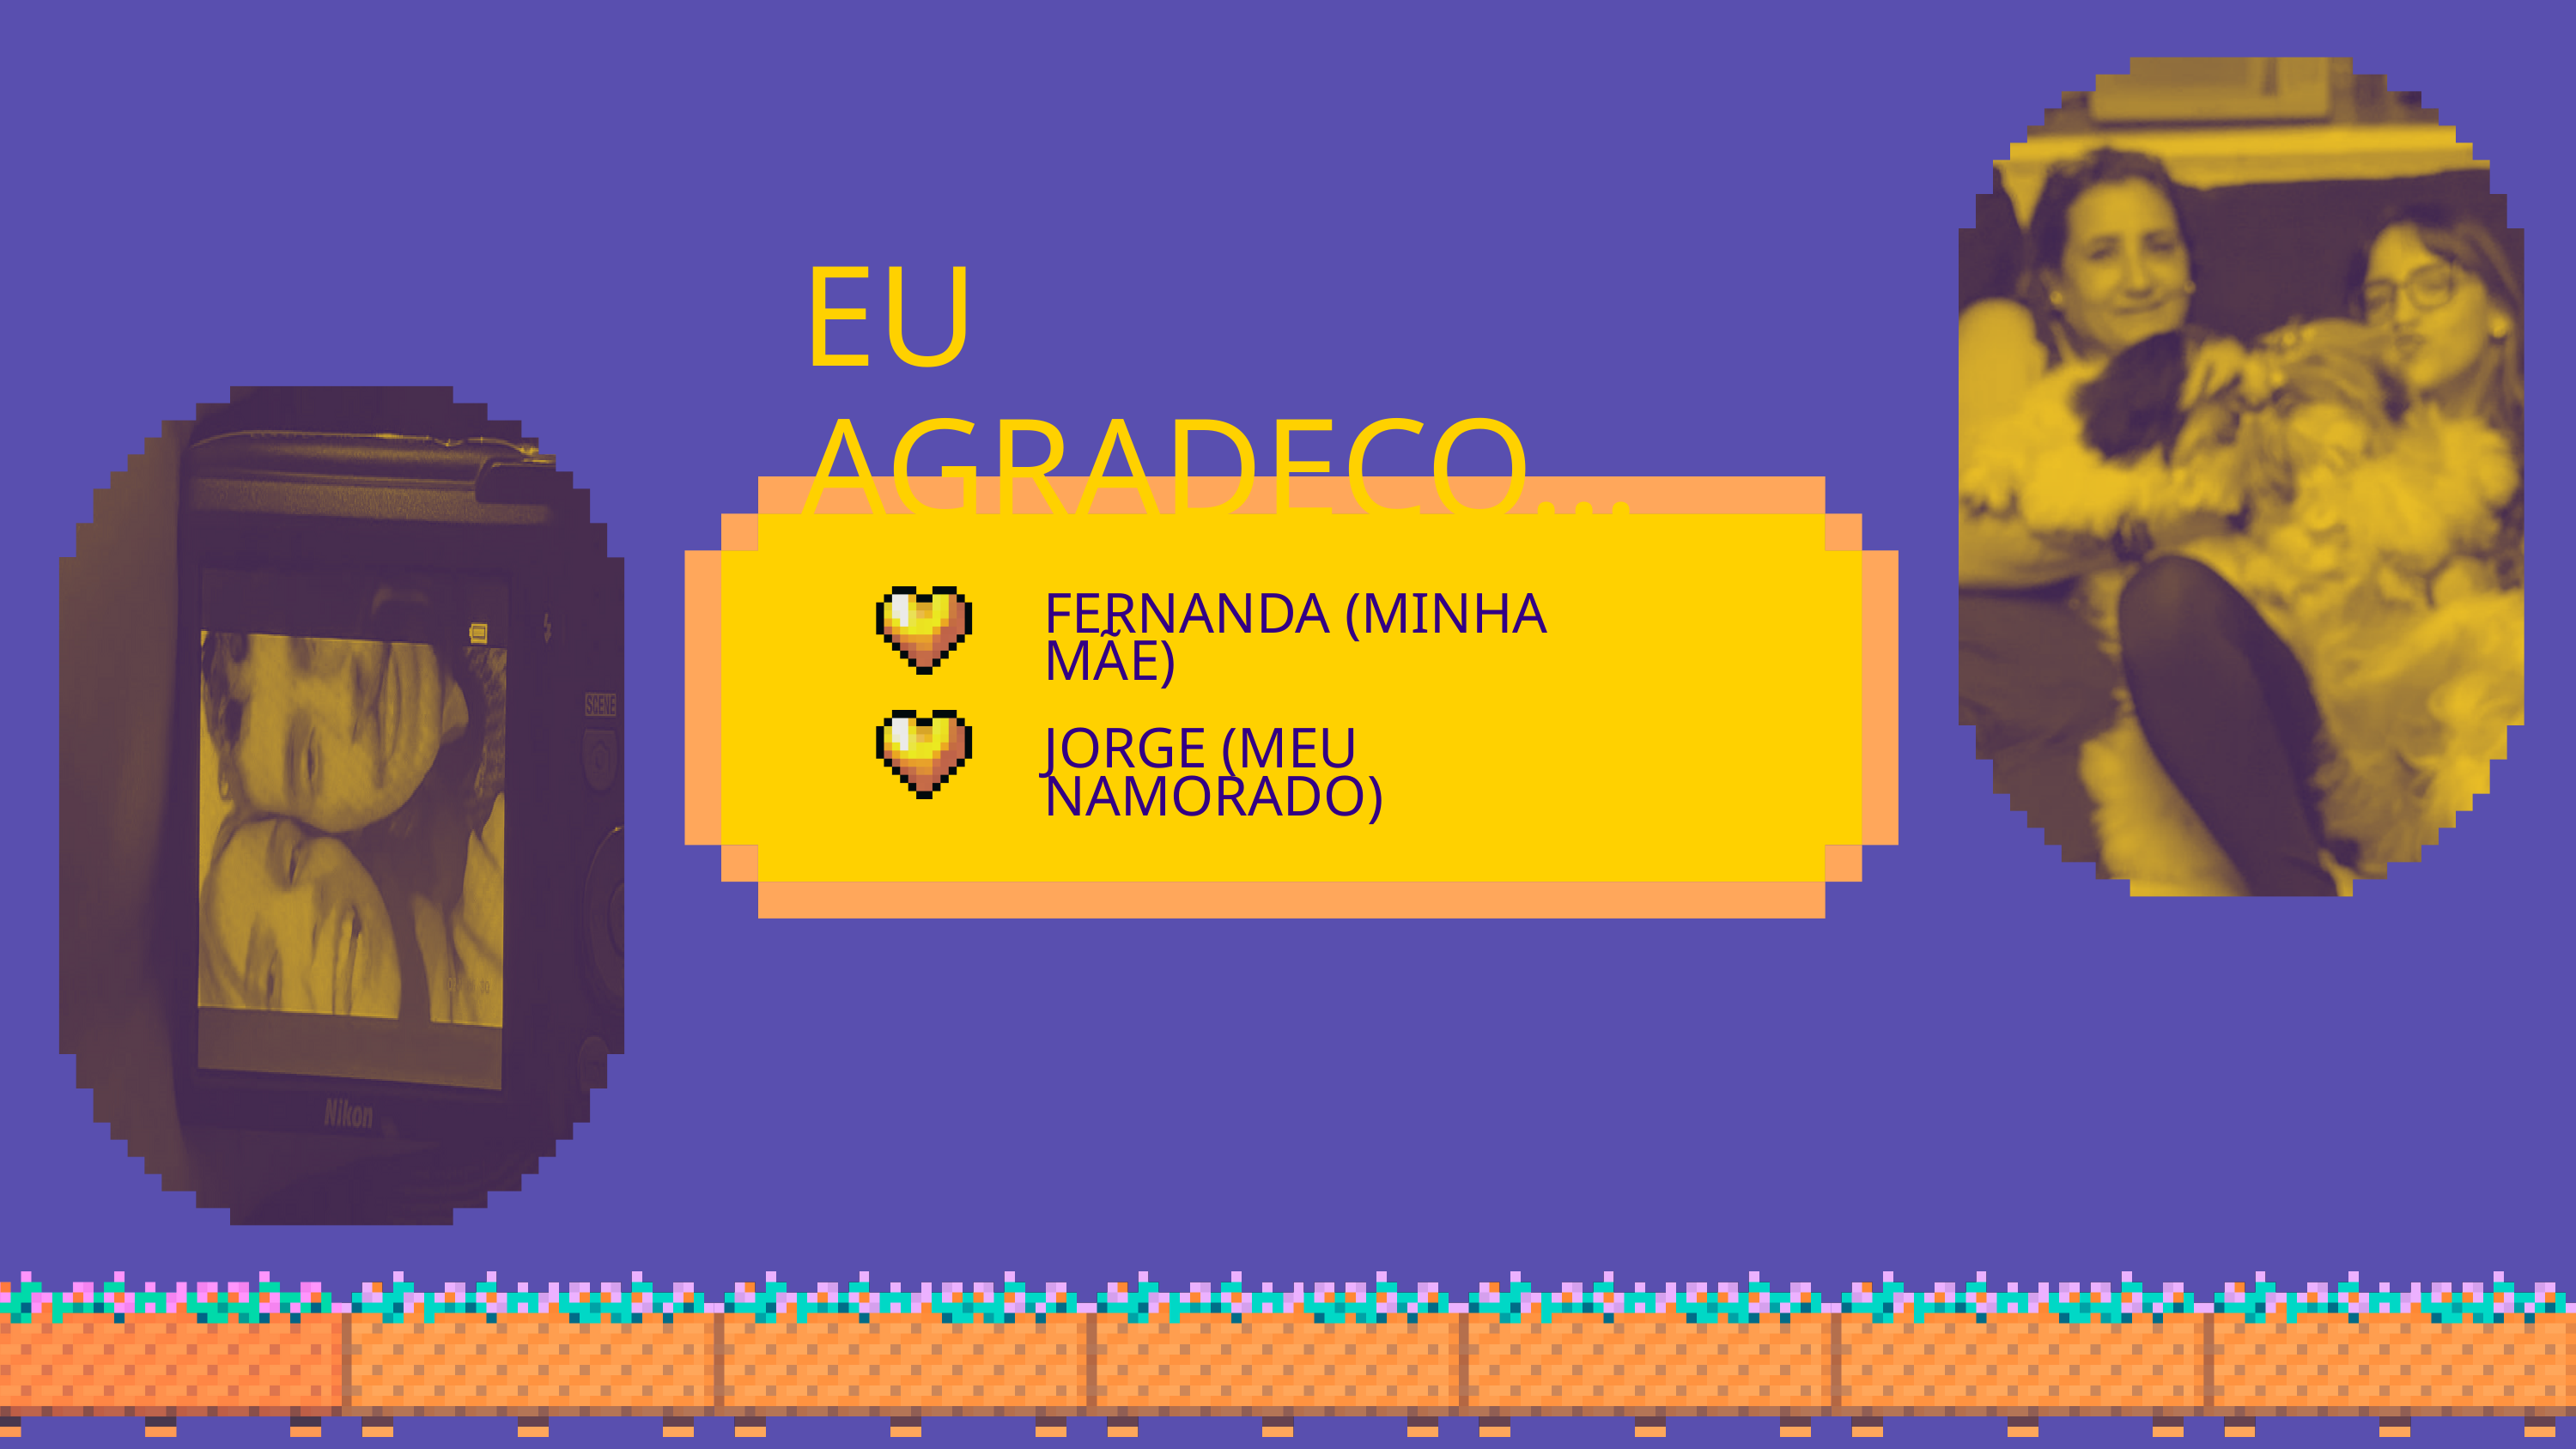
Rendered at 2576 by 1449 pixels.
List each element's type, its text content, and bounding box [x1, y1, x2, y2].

text_box [342, 1271, 714, 1437]
text_box [684, 476, 1899, 919]
text_box [1832, 1271, 2204, 1437]
text_box EU AGRADEÇO... [799, 240, 1770, 547]
text_box [1459, 1271, 1832, 1437]
text_box [714, 1271, 1087, 1437]
text_box [876, 710, 973, 799]
text_box FERNANDA (MINHA MÃE) [1043, 596, 1664, 692]
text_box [58, 385, 625, 1226]
text_box [1087, 1271, 1459, 1437]
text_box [1958, 57, 2524, 897]
text_box [0, 1271, 342, 1437]
text_box JORGE (MEU NAMORADO) [1043, 731, 1693, 828]
text_box [2204, 1271, 2576, 1437]
text_box [876, 586, 973, 675]
